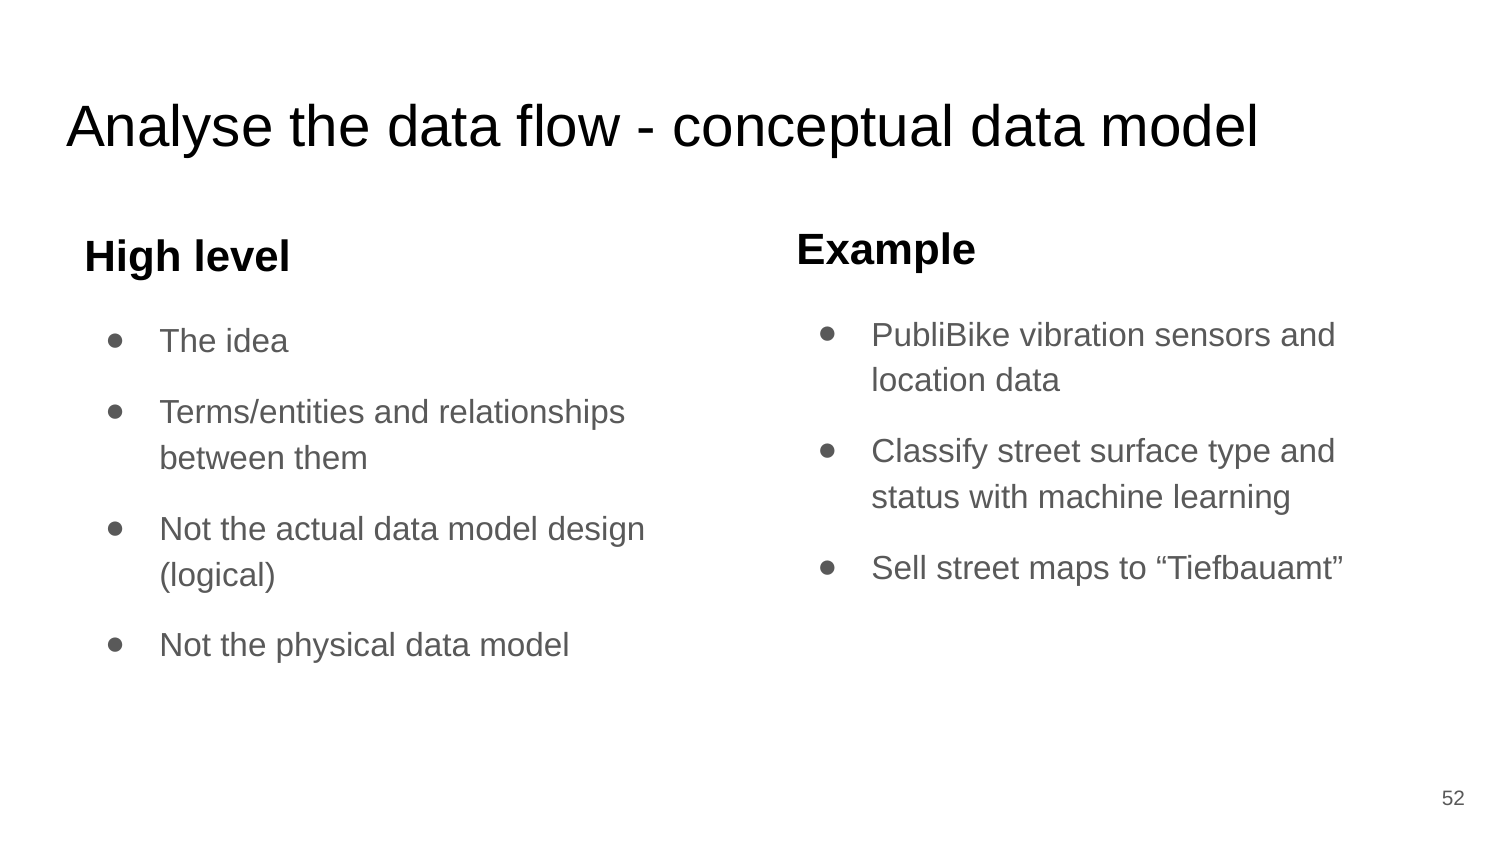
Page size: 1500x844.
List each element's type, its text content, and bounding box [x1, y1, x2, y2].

text_box High level The idea Terms/entities and relationships between them Not the actual data model design (logical) Not the physical data model [69, 204, 726, 674]
text_box Example PubliBike vibration sensors and location data Classify street surface type and status with machine learning Sell street maps to “Tiefbauamt” [781, 198, 1438, 759]
slide_number ‹#› [1389, 764, 1480, 830]
title Analyse the data flow - conceptual data model [51, 72, 1449, 167]
